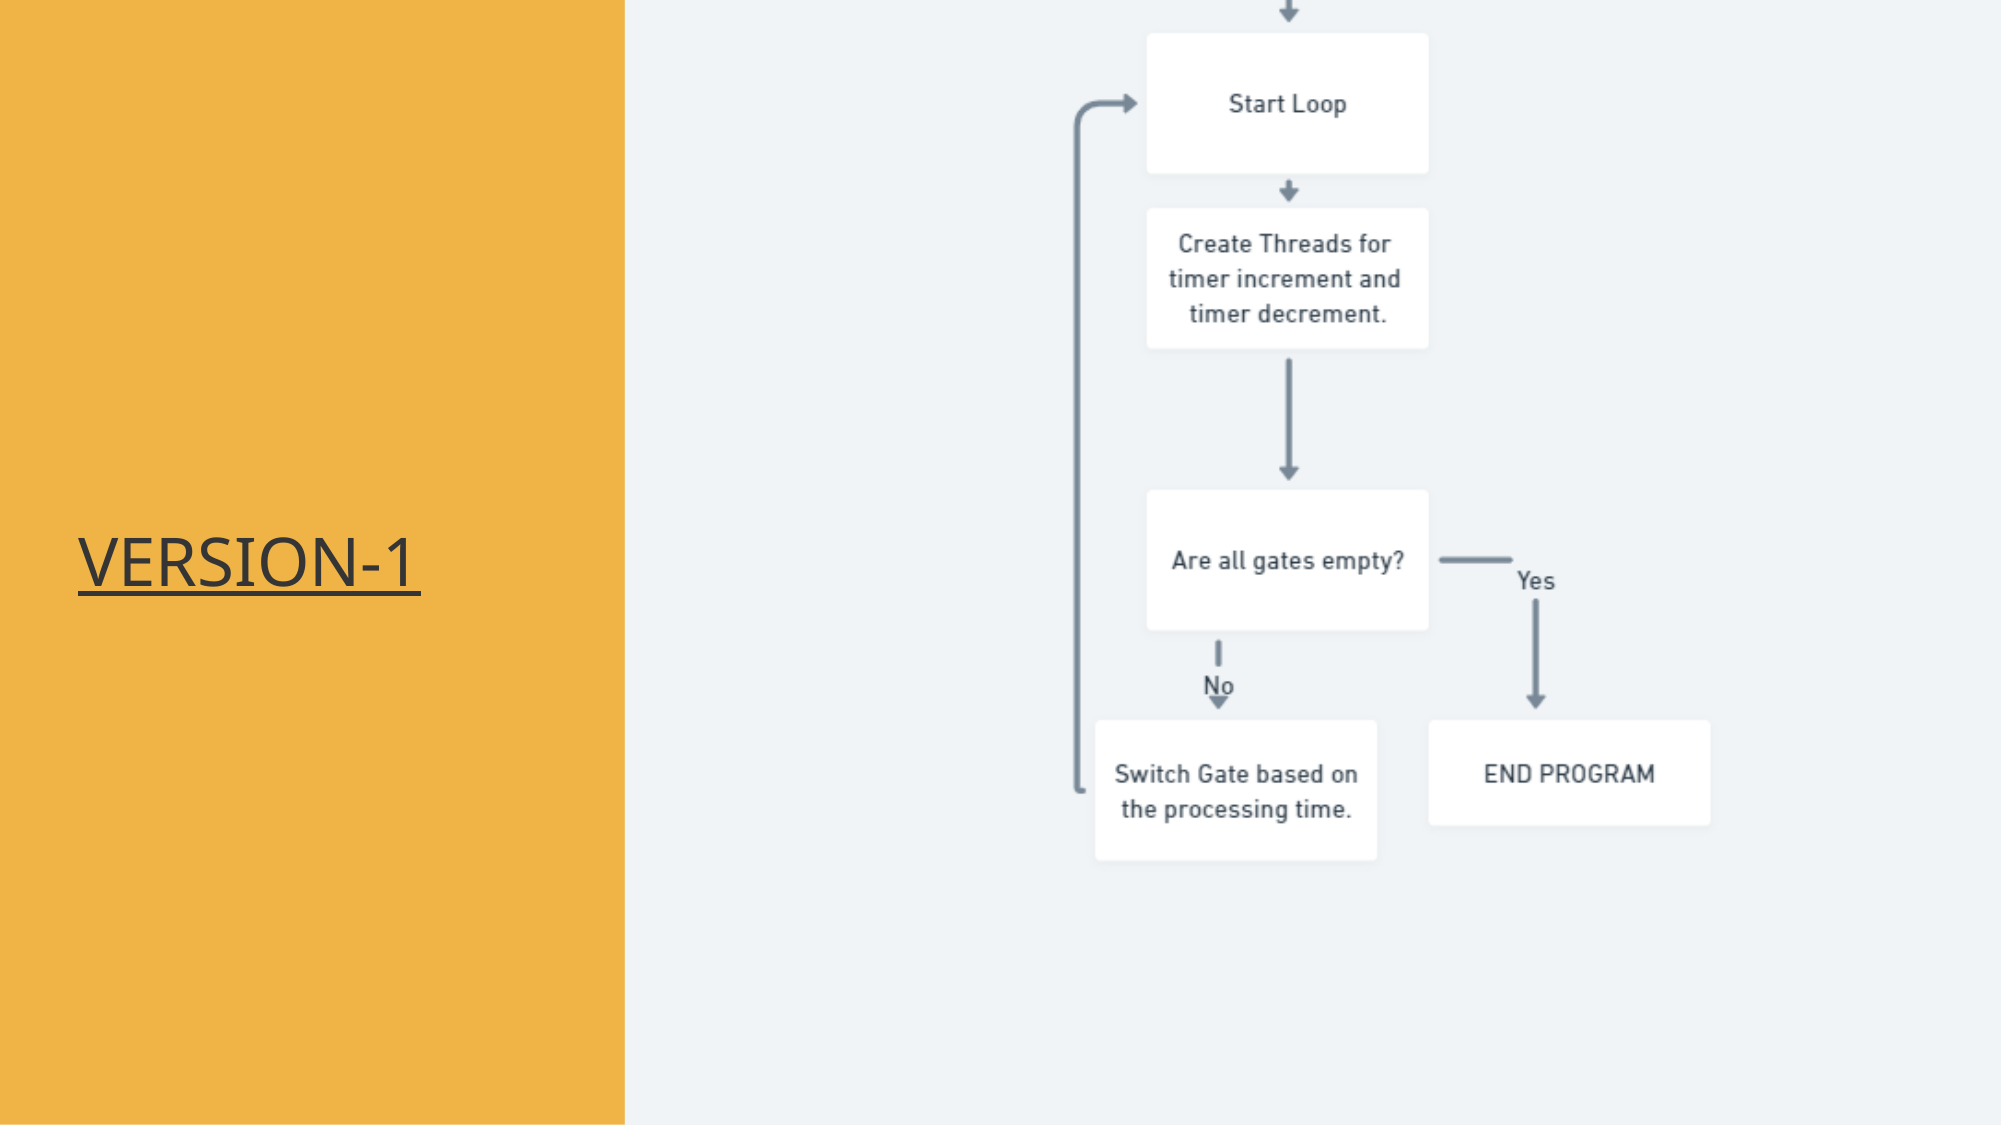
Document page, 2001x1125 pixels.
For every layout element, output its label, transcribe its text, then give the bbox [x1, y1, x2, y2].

text_box VERSION-1 [78, 524, 594, 600]
picture [624, 0, 2001, 1125]
text_box [0, 0, 622, 1125]
